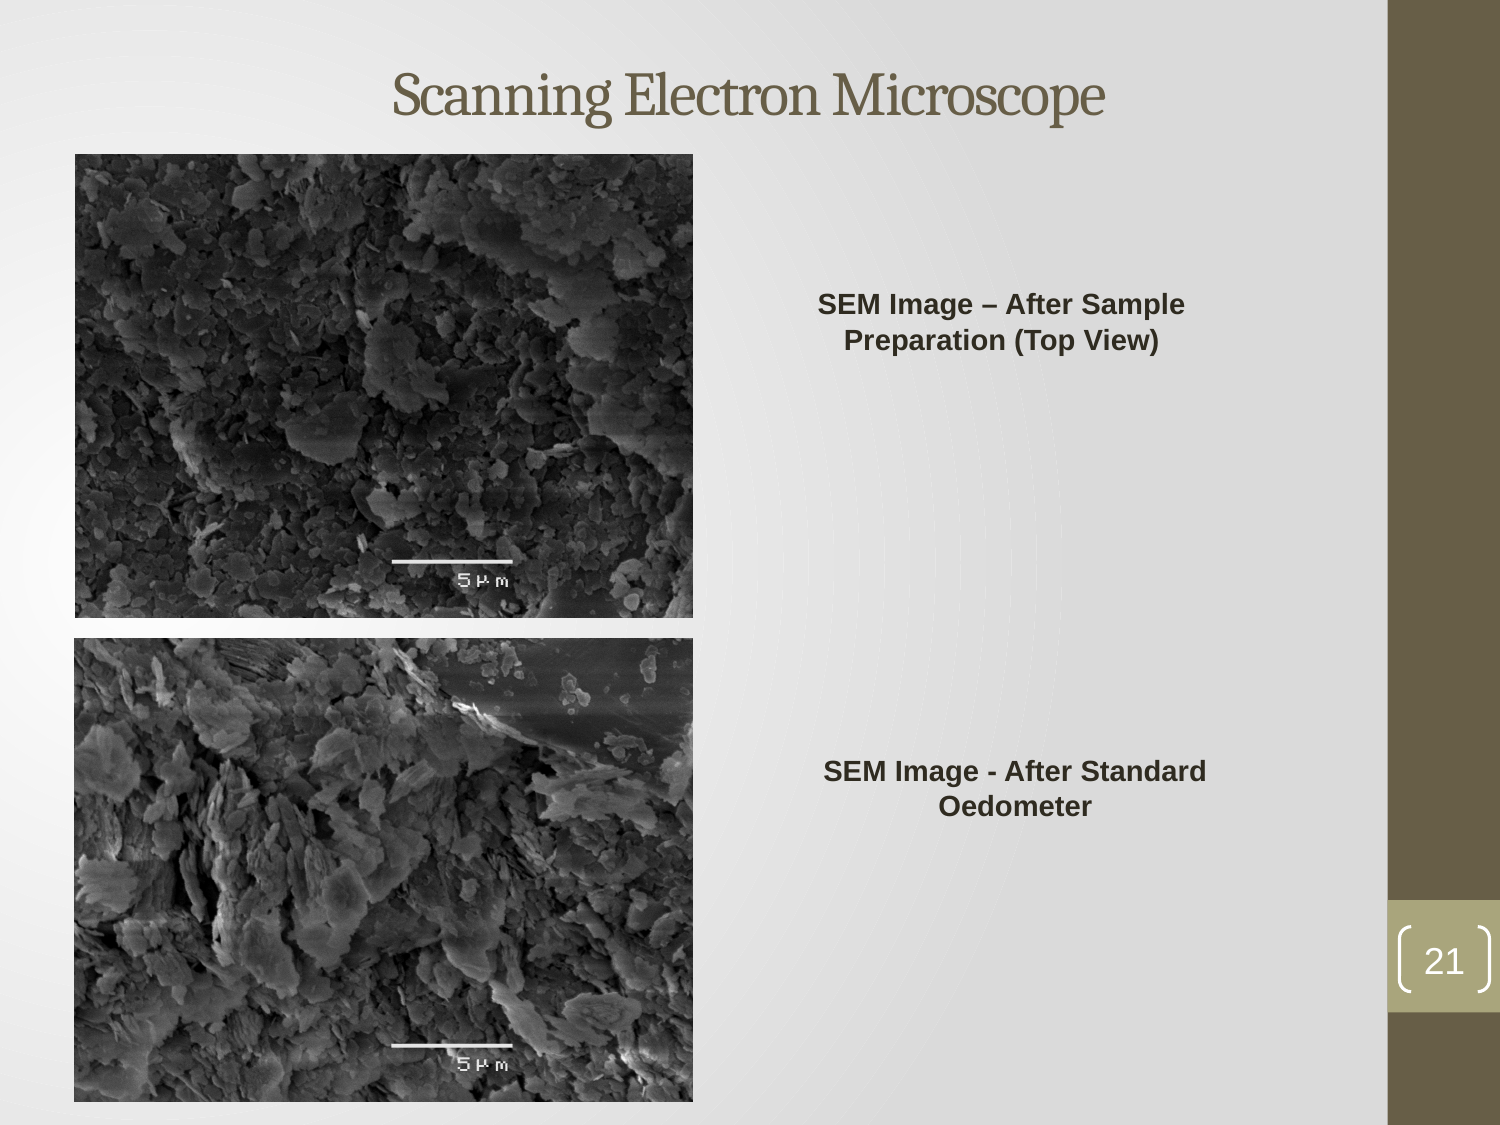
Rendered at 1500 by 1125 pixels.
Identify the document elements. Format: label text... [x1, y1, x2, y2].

text_box SEM Image - After Standard Oedometer [760, 745, 1271, 830]
text_box SEM Image – After Sample Preparation (Top View) [733, 278, 1271, 364]
title Scanning Electron Microscope [125, 0, 1375, 185]
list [74, 154, 693, 619]
picture [74, 638, 693, 1103]
slide_number 21 [1397, 925, 1492, 994]
